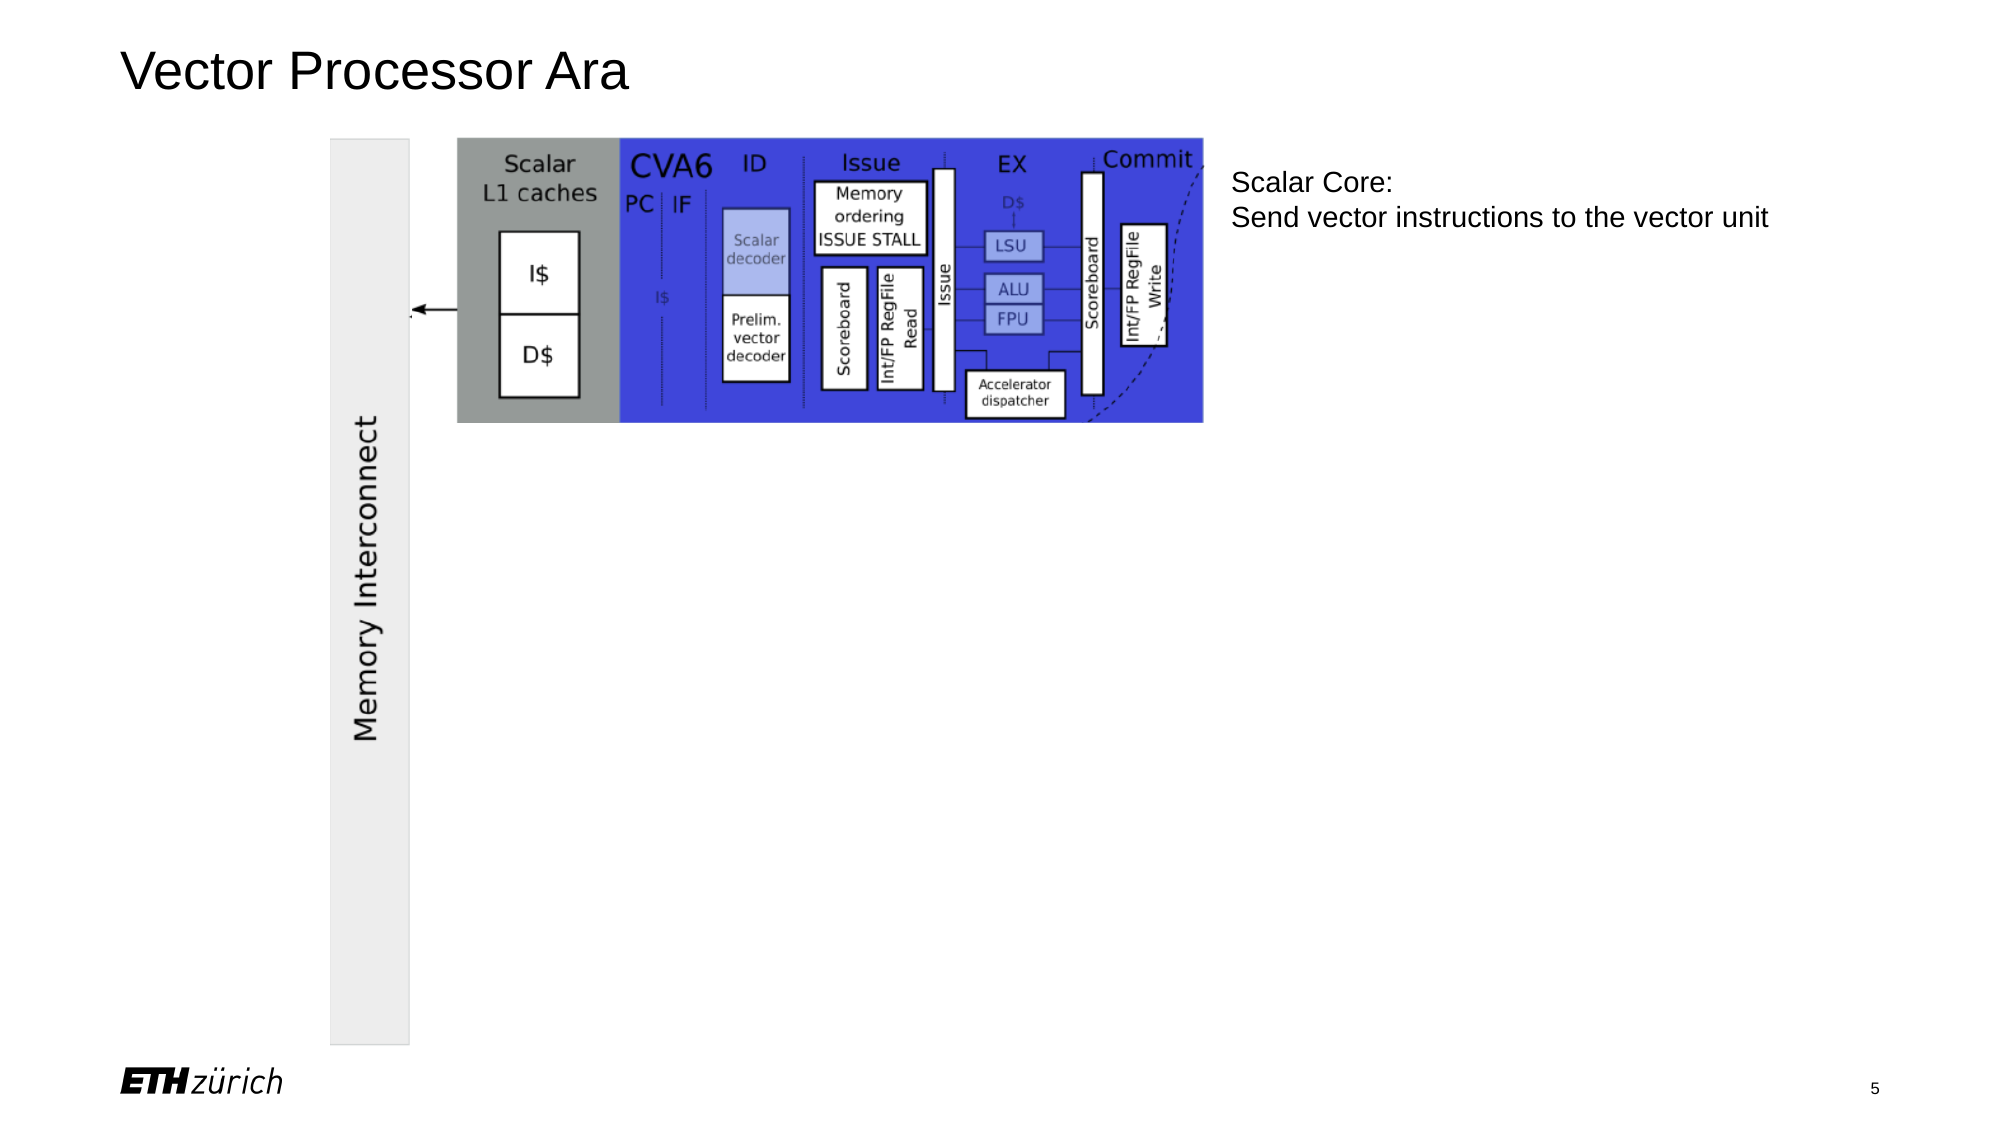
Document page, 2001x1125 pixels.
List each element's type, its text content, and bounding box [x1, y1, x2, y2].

picture [120, 1067, 282, 1094]
picture [329, 137, 1205, 1048]
text_box Scalar Core: Send vector instructions to the vector unit [1216, 148, 1817, 249]
title Vector Processor Ara [120, 42, 1880, 191]
slide_number ‹#› [1827, 1069, 1880, 1106]
